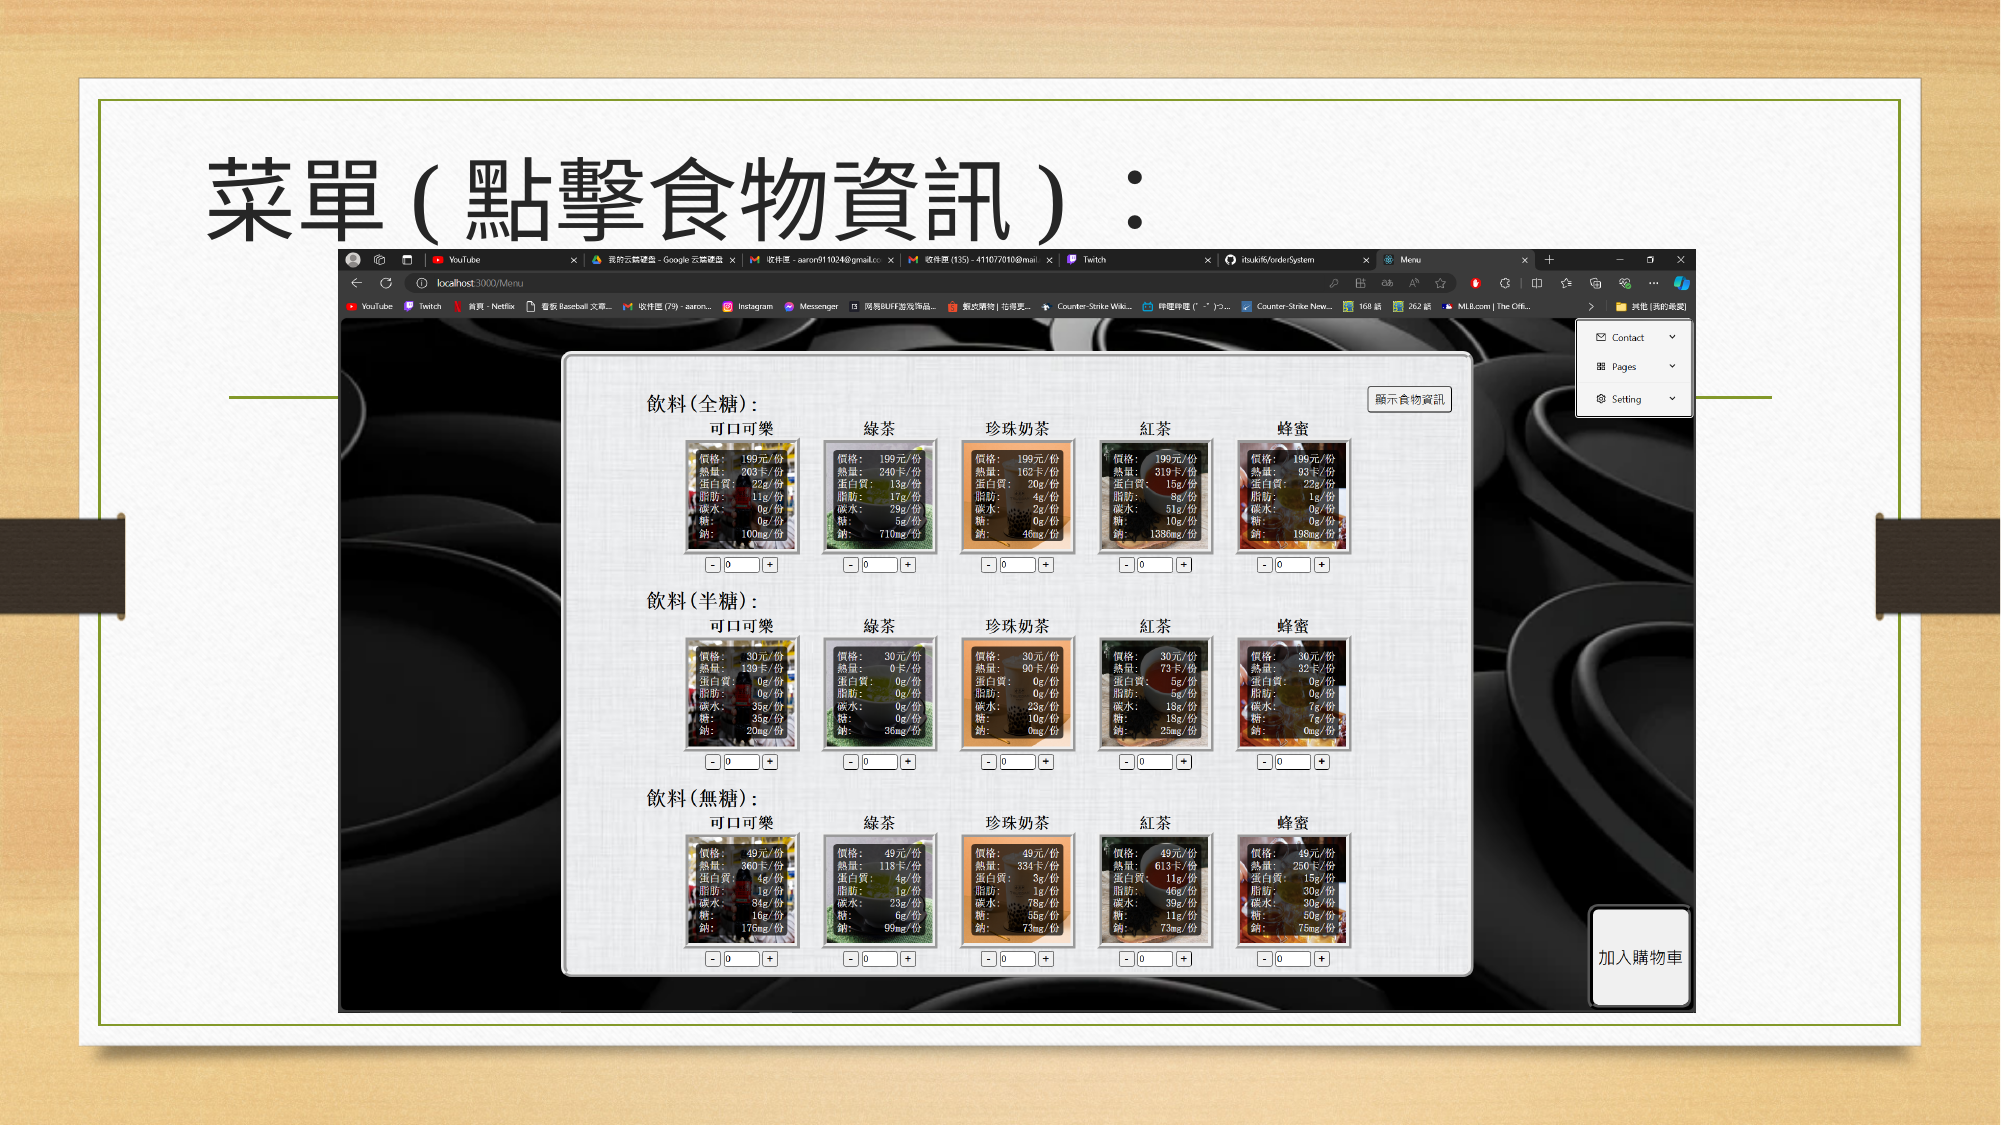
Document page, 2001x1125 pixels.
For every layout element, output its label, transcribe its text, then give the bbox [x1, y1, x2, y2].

title 菜單(點擊食物資訊)： [0, 91, 1481, 306]
picture [0, 0, 2001, 1125]
